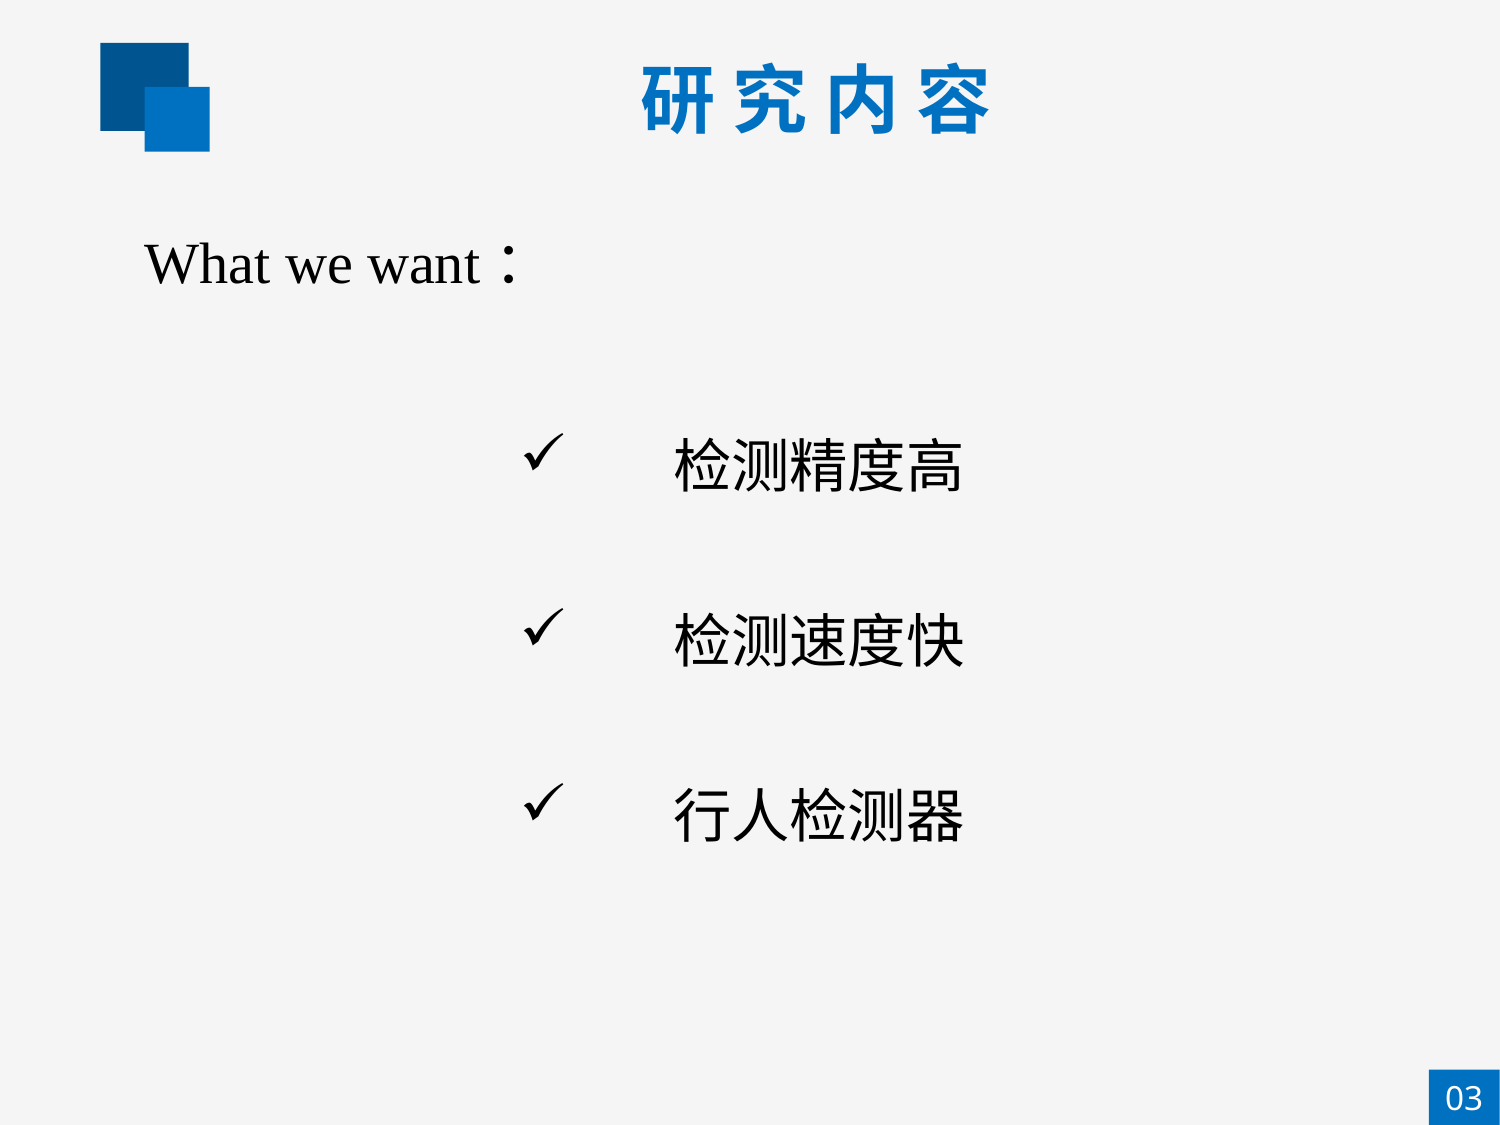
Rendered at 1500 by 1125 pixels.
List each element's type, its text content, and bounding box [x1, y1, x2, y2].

text_box 研 究 内 容 [232, 45, 1400, 150]
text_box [199, 1069, 1500, 1125]
text_box What we want： 检测精度高 检测速度快 行人检测器 [129, 203, 1377, 941]
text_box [99, 42, 210, 153]
